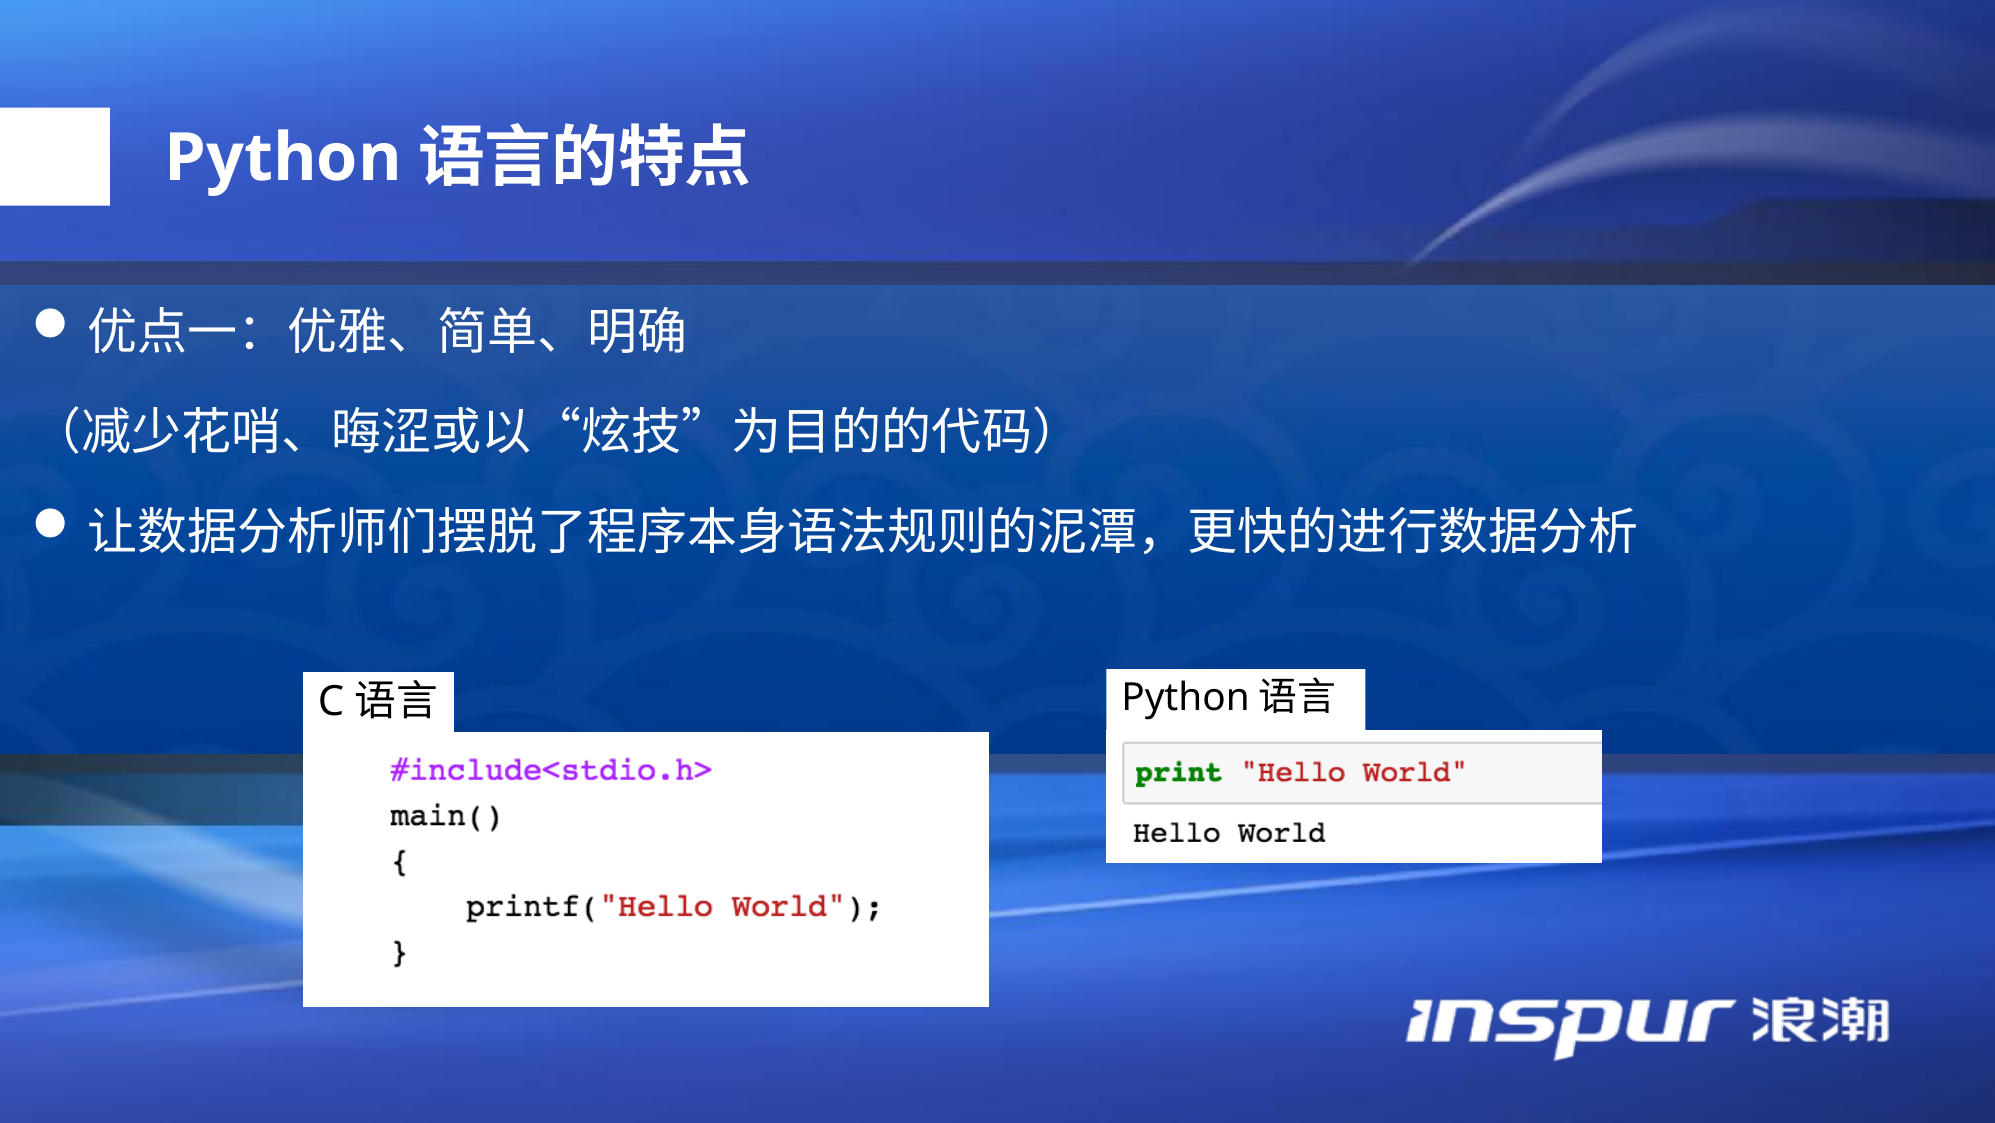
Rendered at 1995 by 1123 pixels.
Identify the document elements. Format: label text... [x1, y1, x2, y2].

text_box C语言 [303, 672, 454, 731]
text_box Python语言 [1106, 669, 1366, 729]
text_box 优点一：优雅、简单、明确 （减少花哨、晦涩或以“炫技”为目的的代码） 让数据分析师们摆脱了程序本身语法规则的泥潭，更快的进行数据分析 [16, 261, 1742, 605]
text_box Python语言的特点 [149, 95, 1875, 224]
text_box [0, 106, 112, 208]
picture [0, 0, 1995, 1123]
